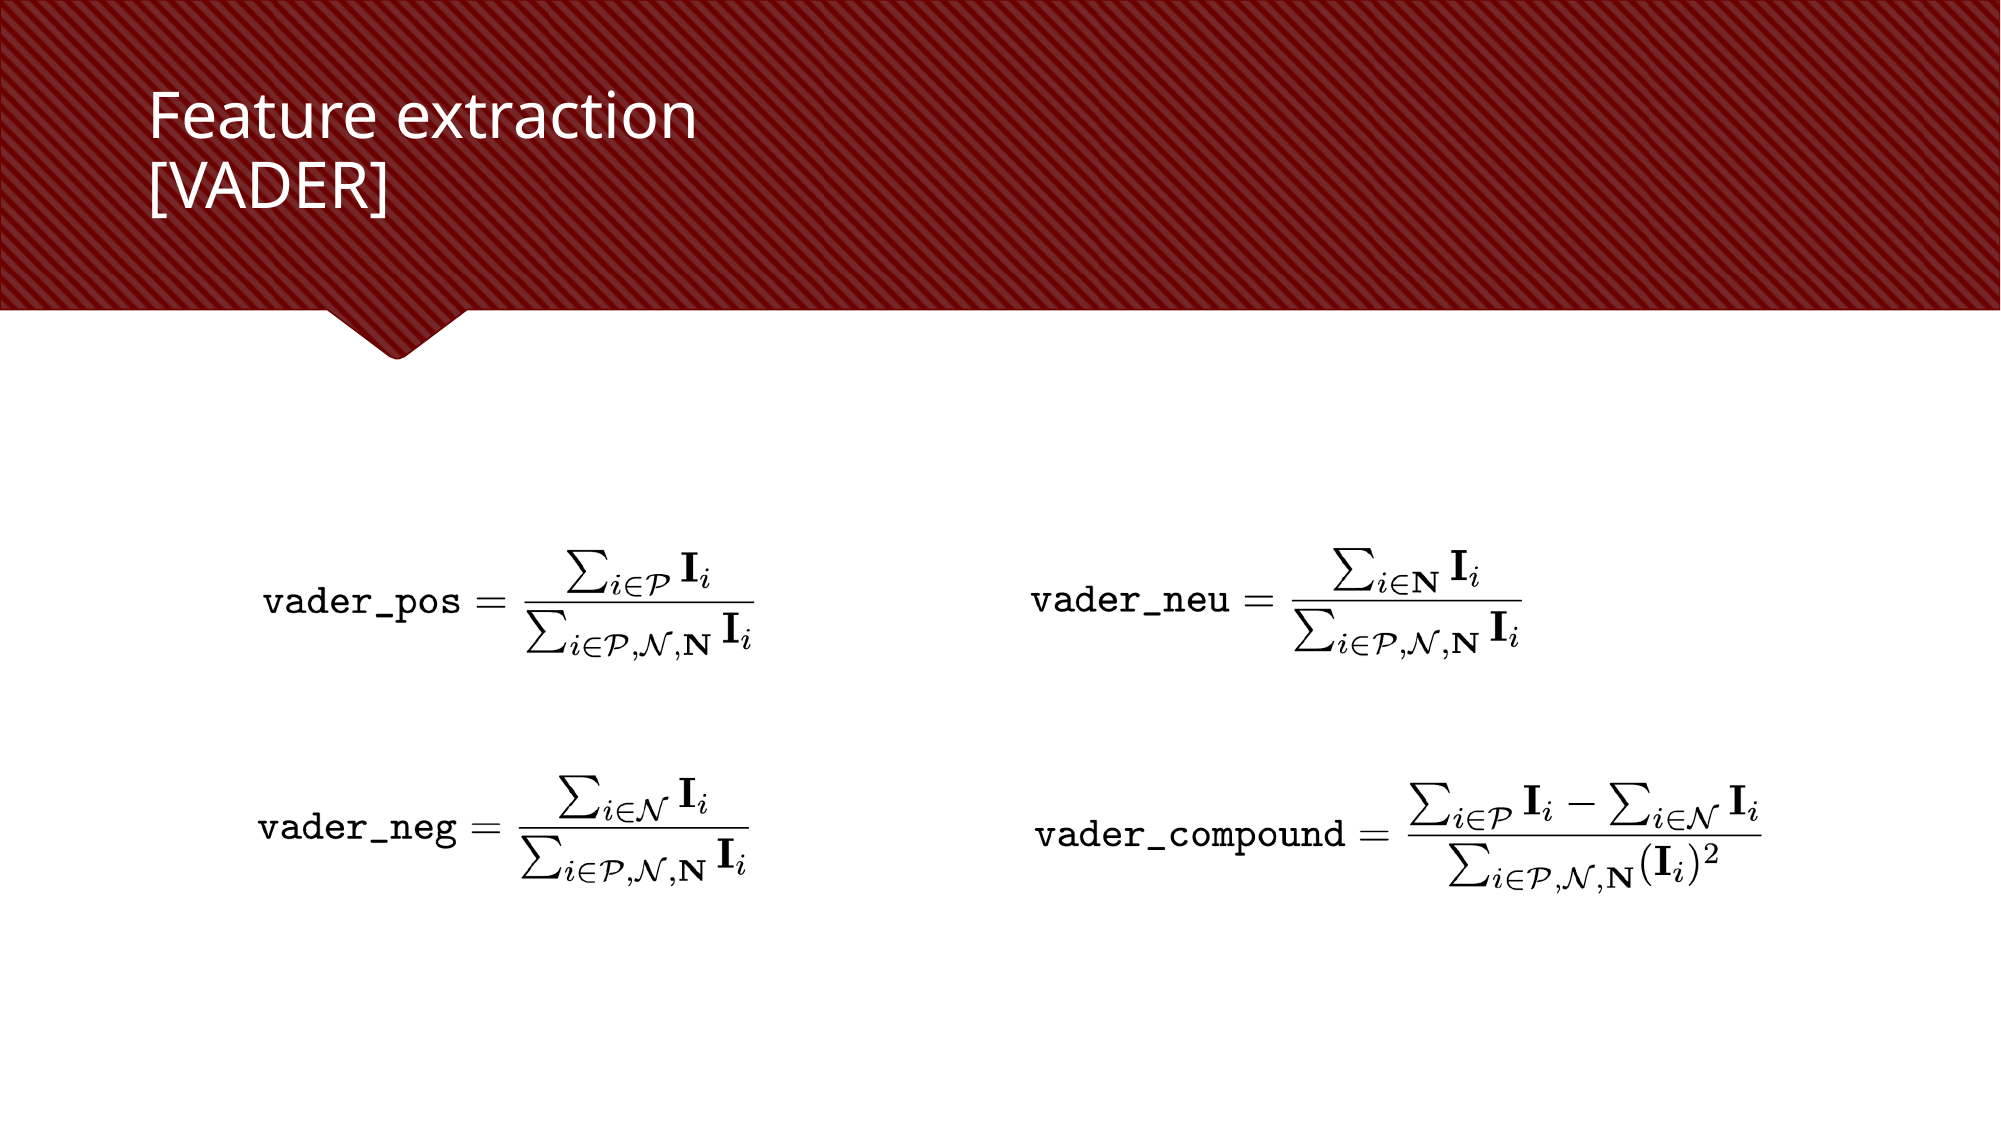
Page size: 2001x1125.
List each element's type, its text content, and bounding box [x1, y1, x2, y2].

picture [1019, 529, 1540, 675]
picture [246, 755, 768, 900]
picture [1019, 755, 1780, 900]
picture [1, 1, 1999, 357]
title Feature extraction [VADER] [132, 73, 1868, 233]
picture [246, 529, 768, 675]
